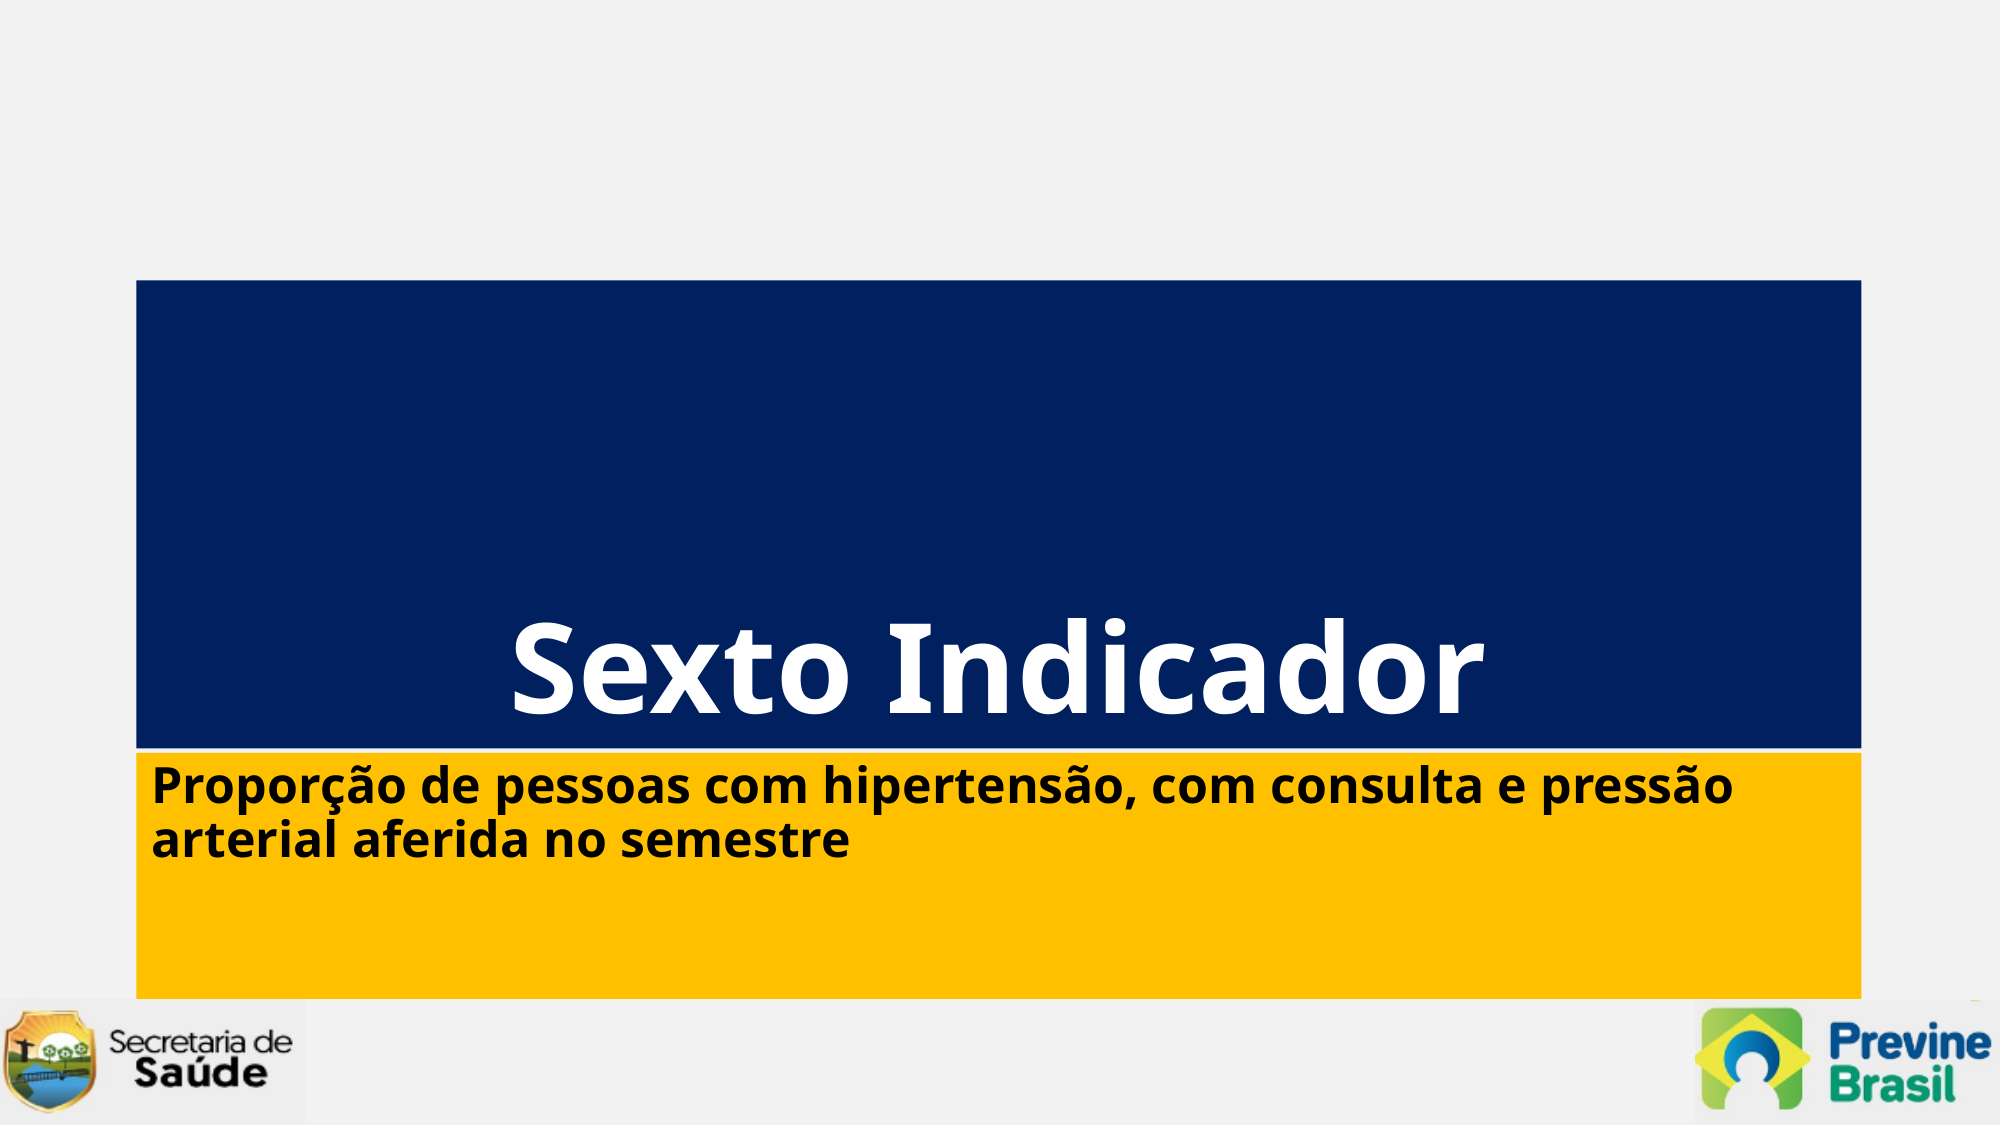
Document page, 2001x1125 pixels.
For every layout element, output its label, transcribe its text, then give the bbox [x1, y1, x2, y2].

picture [1695, 1000, 2000, 1125]
list Proporção de pessoas com hipertensão, com consulta e pressão arterial aferida no semestre [136, 752, 1862, 999]
picture [0, 998, 305, 1125]
title Sexto Indicador [136, 280, 1862, 749]
